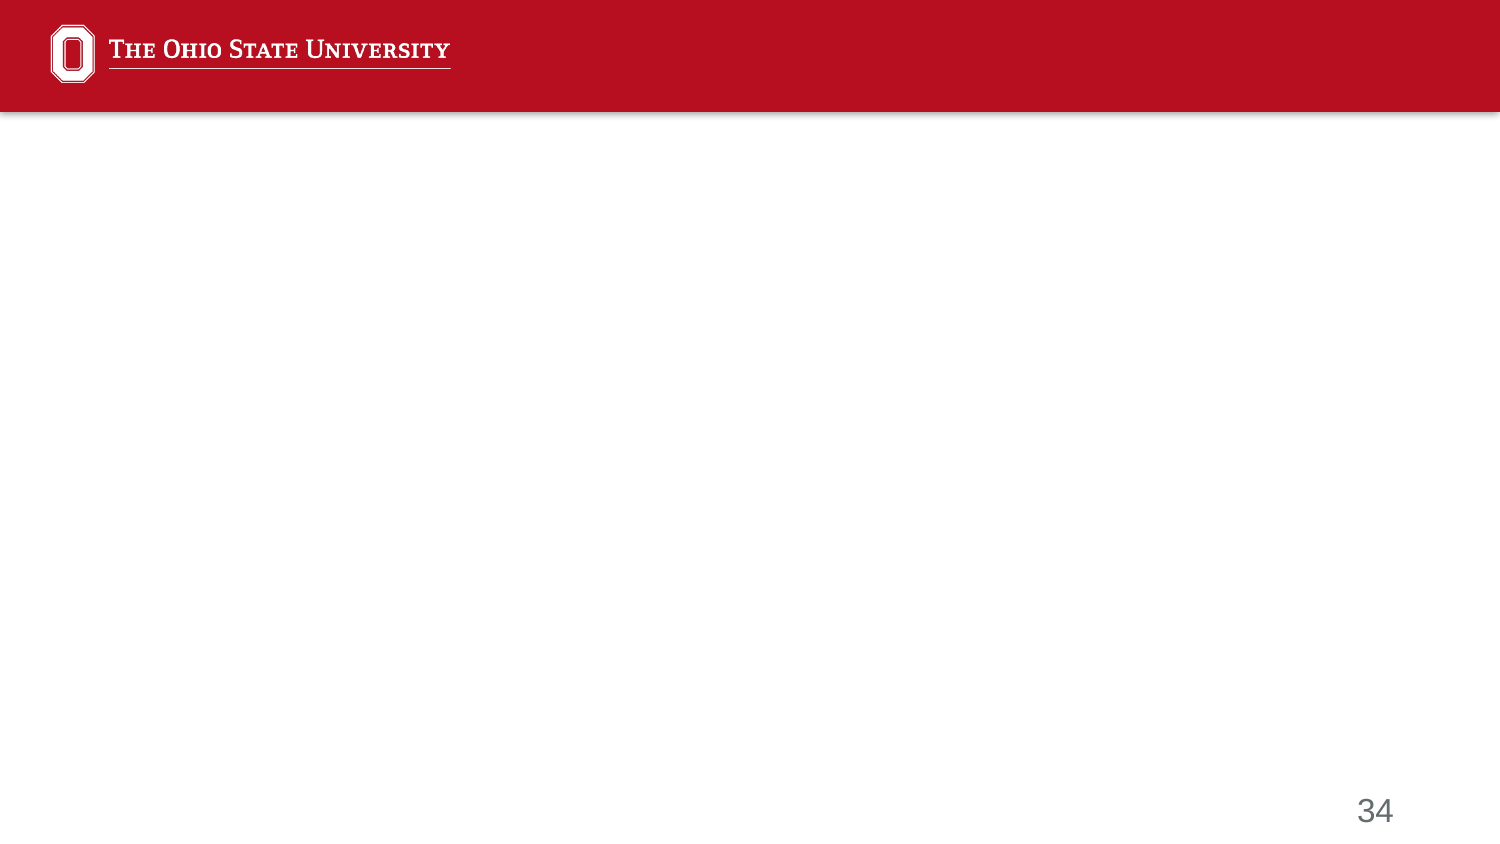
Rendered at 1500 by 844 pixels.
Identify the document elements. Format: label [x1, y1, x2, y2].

picture [50, 24, 451, 83]
